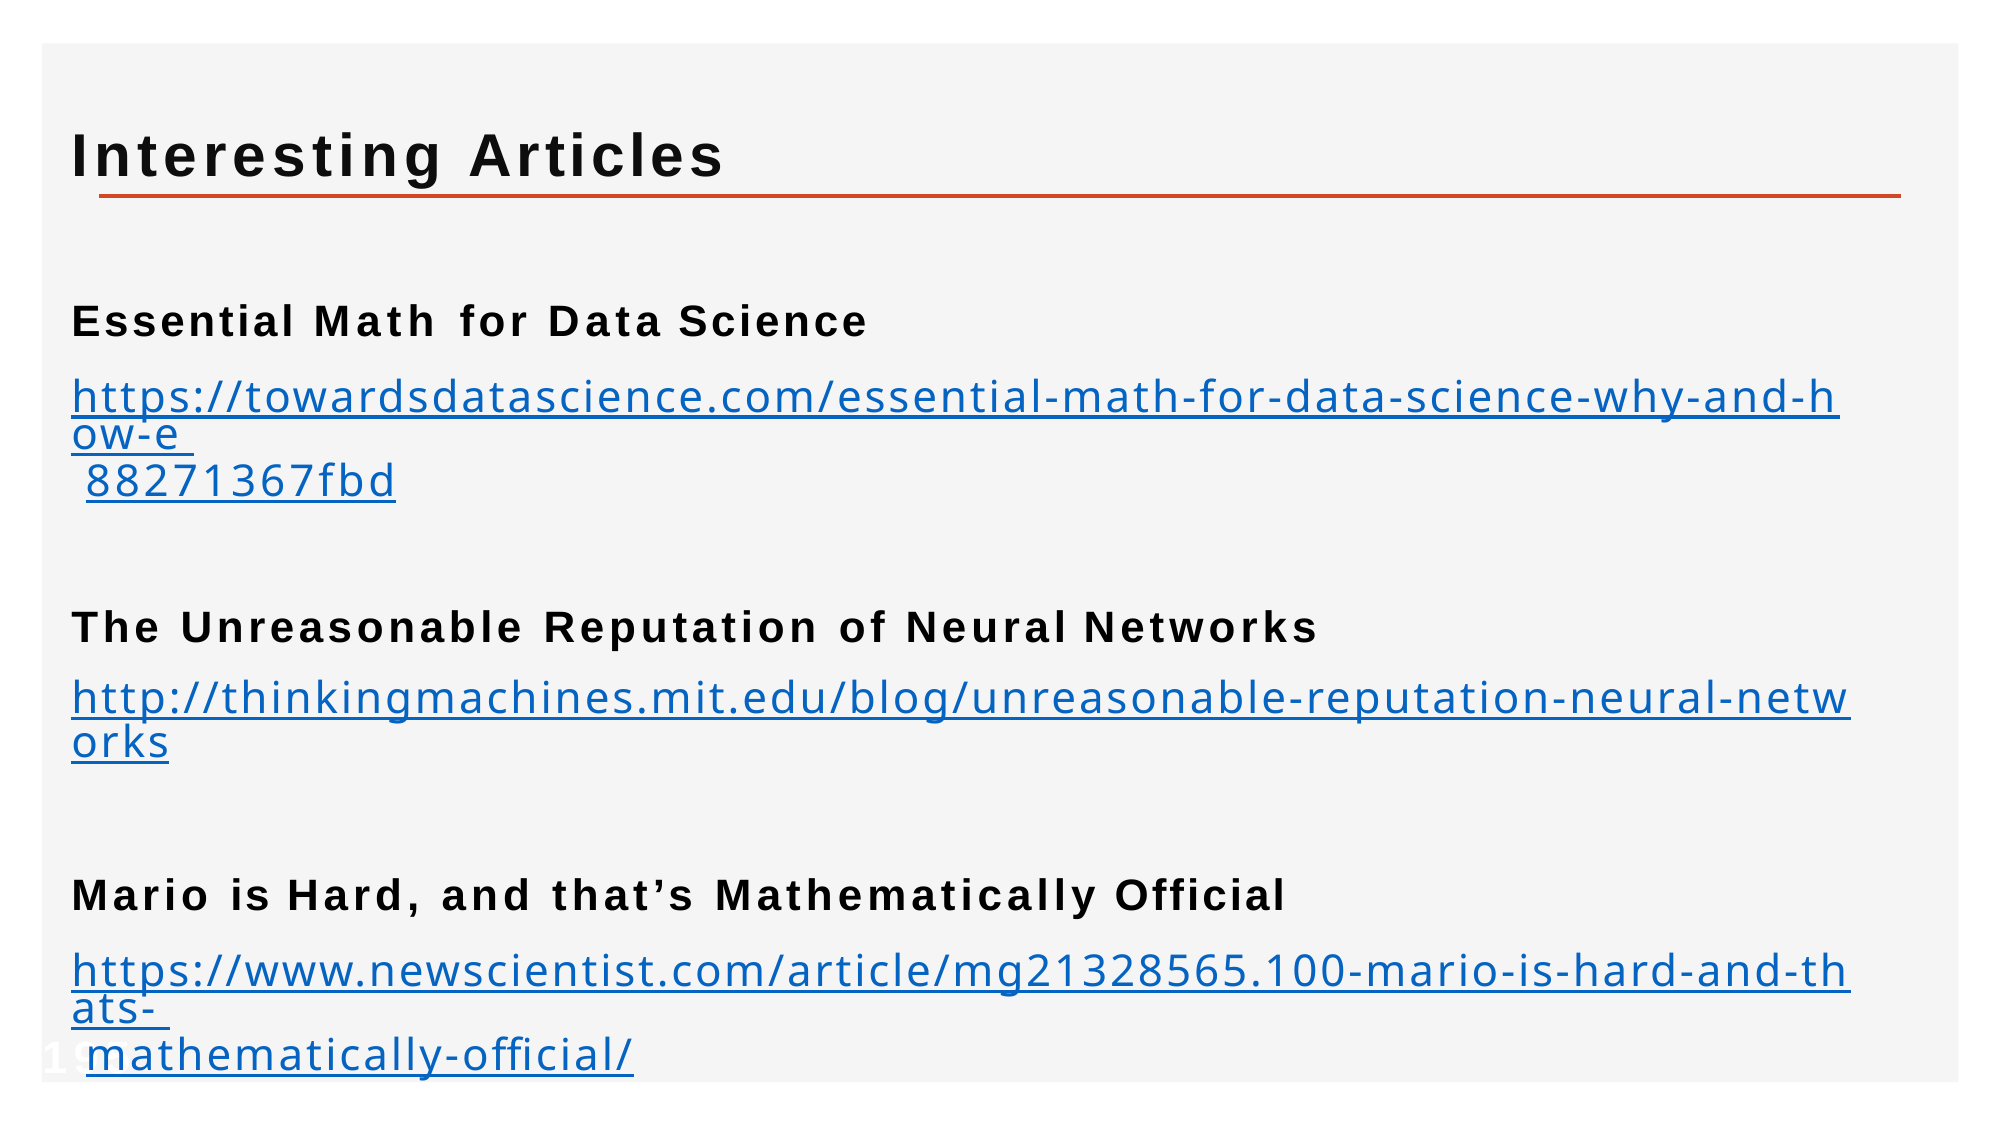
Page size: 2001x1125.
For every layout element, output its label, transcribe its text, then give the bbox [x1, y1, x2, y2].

title Interesting Articles [68, 0, 734, 189]
text_box 195 [36, 1028, 142, 1083]
text_box Essential Math for Data Science https://towardsdatascience.com/essential-math-for-data-science-why-and-how-e 88271367fbd The Unreasonable Reputation of Neural Networks http://thinkingmachines.mit.edu/blog/unreasonable-reputation-neural-networks Mario is Hard, and that’s Mathematically Official https://www.newscientist.com/article/mg21328565.100-mario-is-hard-and-thats- mathematically-official/ [68, 271, 1872, 962]
